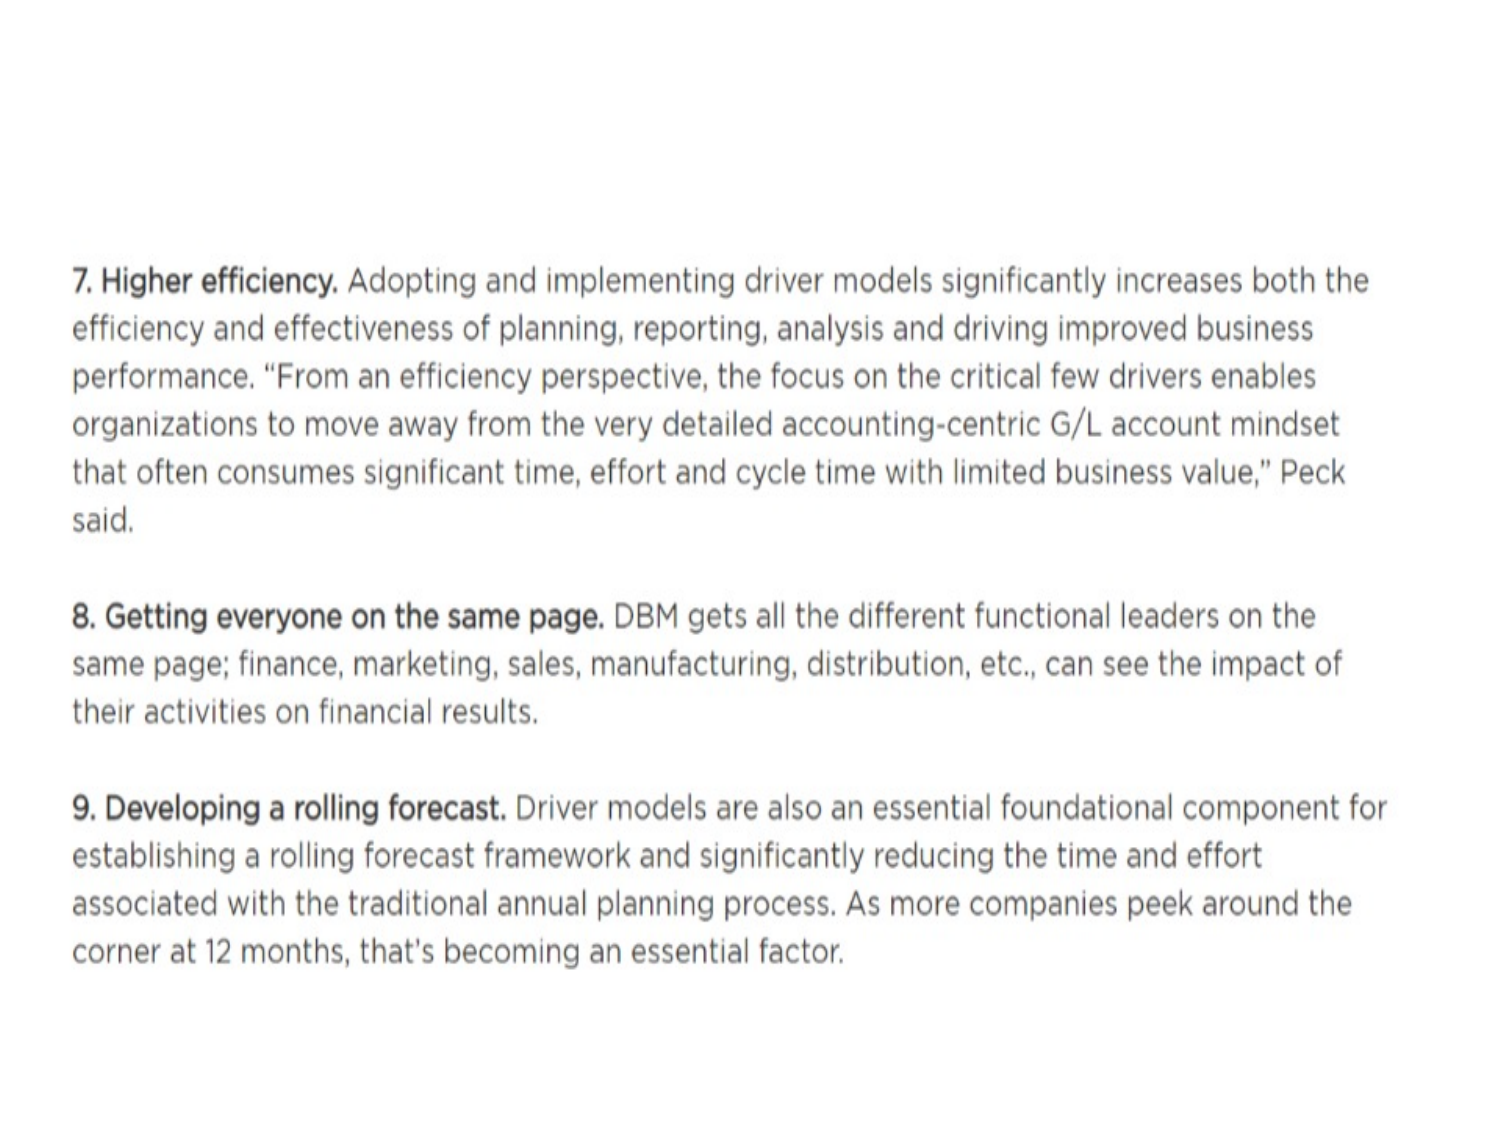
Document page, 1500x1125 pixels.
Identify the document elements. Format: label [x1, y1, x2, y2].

picture [47, 239, 1453, 1026]
